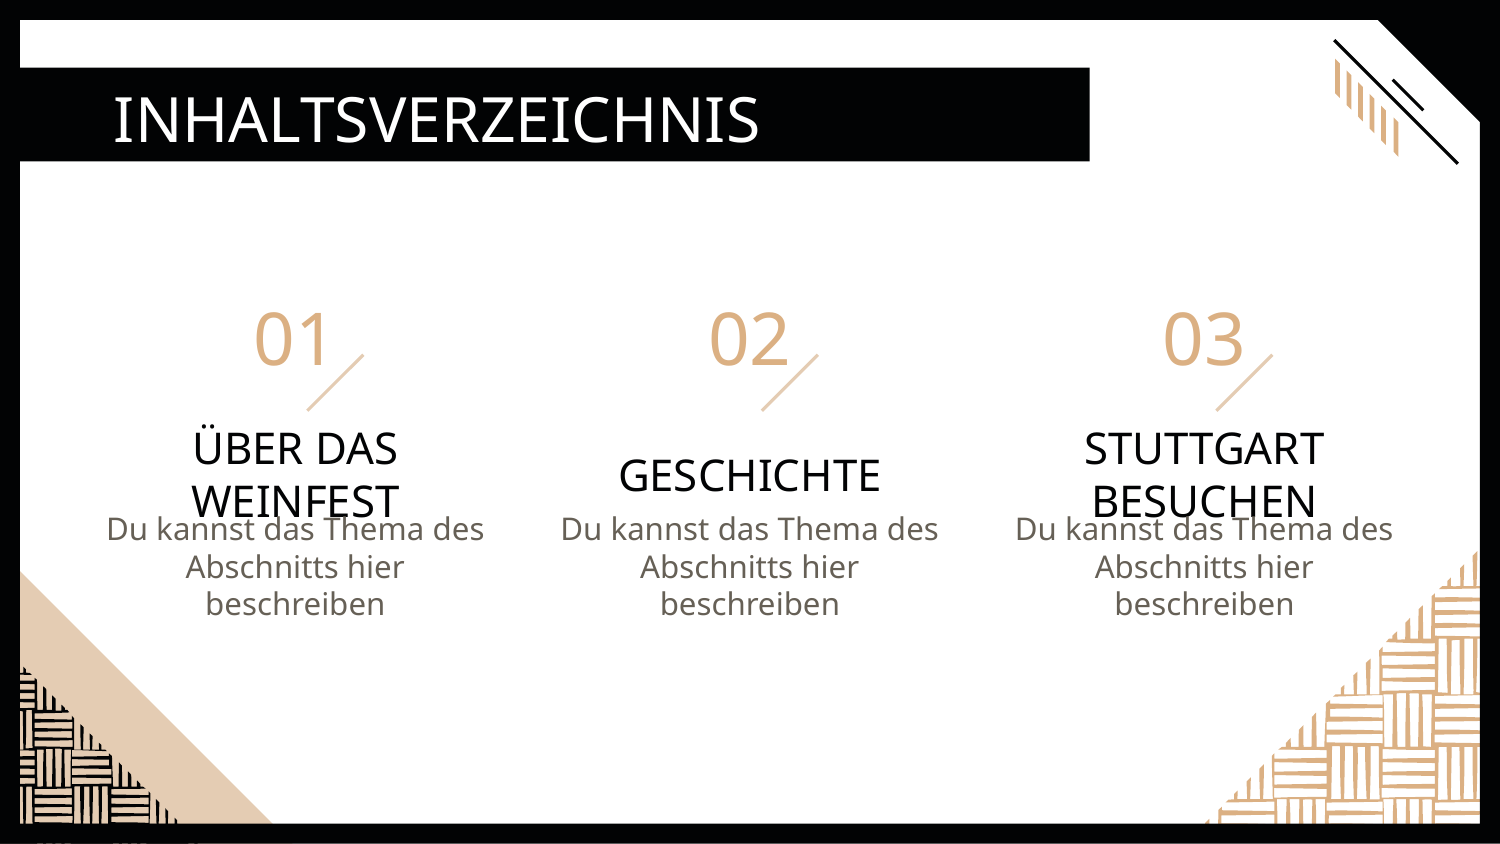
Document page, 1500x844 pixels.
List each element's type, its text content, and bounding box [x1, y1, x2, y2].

title INHALTSVERZEICHNIS [98, 70, 1378, 165]
title STUTTGART BESUCHEN [992, 430, 1417, 494]
title ÜBER DAS WEINFEST [83, 430, 508, 494]
title Du kannst das Thema des Abschnitts hier beschreiben [82, 494, 509, 619]
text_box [1216, 354, 1273, 411]
title Du kannst das Thema des Abschnitts hier beschreiben [991, 494, 1418, 619]
title 02 [682, 292, 818, 380]
title GESCHICHTE [537, 430, 963, 494]
title 01 [227, 292, 364, 380]
title 03 [1136, 292, 1273, 380]
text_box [306, 354, 364, 411]
title Du kannst das Thema des Abschnitts hier beschreiben [537, 494, 963, 619]
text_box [761, 354, 818, 411]
